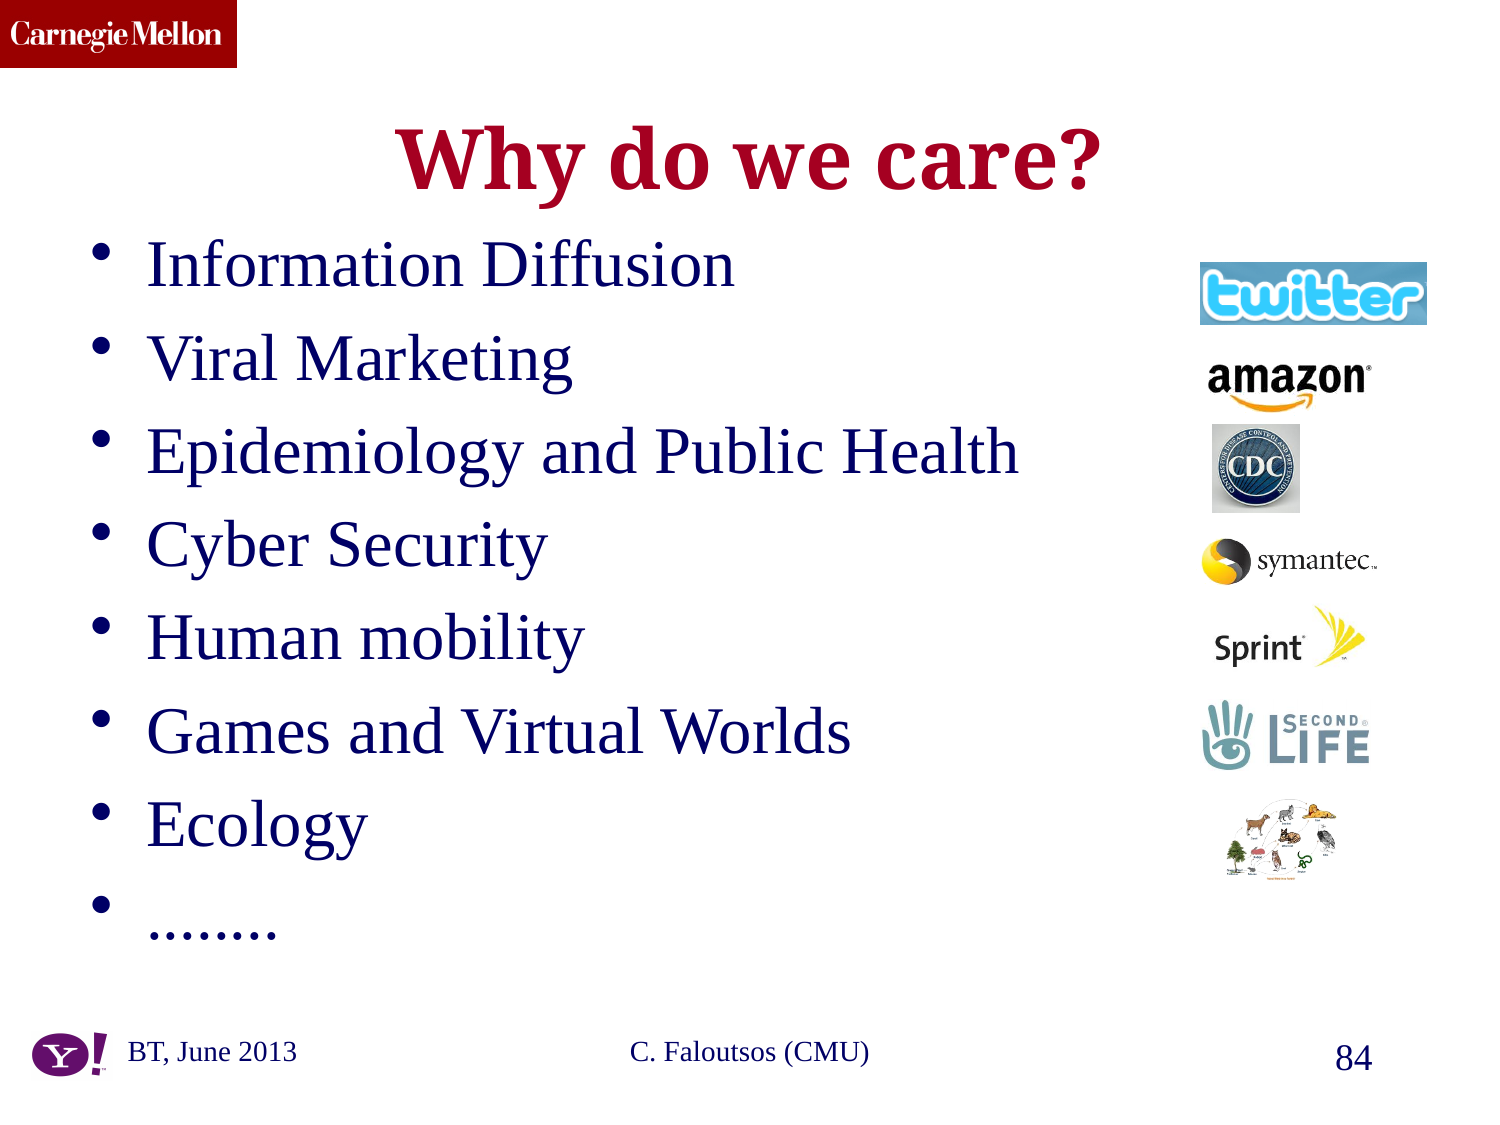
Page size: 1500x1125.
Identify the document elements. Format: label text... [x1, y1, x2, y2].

picture [1224, 799, 1337, 881]
picture [1199, 699, 1371, 771]
picture [1187, 262, 1427, 514]
list Information Diffusion Viral Marketing Epidemiology and Public Health Cyber Security Human mobility Games and Virtual Worlds Ecology ........ [74, 212, 1426, 956]
picture [1187, 524, 1392, 685]
slide_number 84 [1074, 1024, 1388, 1101]
title Why do we care? [112, 99, 1388, 212]
picture [0, 0, 237, 68]
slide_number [112, 1024, 426, 1101]
footer C. Faloutsos (CMU) [512, 1024, 988, 1101]
picture [31, 1031, 112, 1081]
